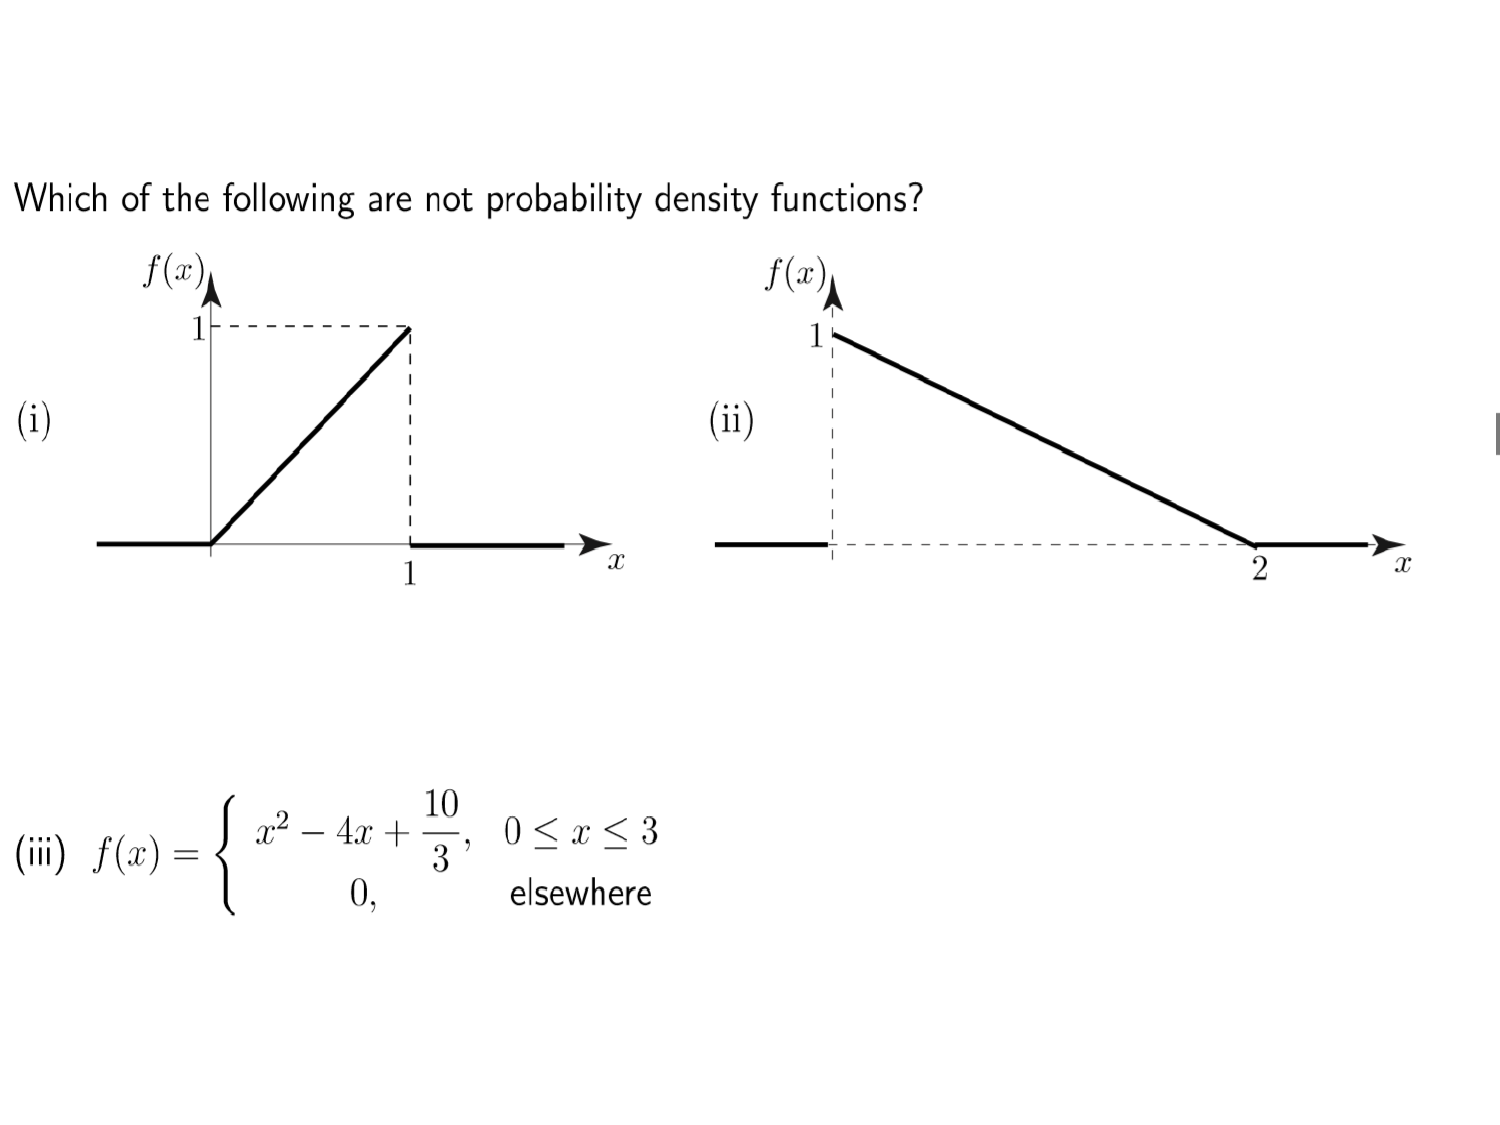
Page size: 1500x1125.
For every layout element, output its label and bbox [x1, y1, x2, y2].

picture [0, 161, 1500, 964]
